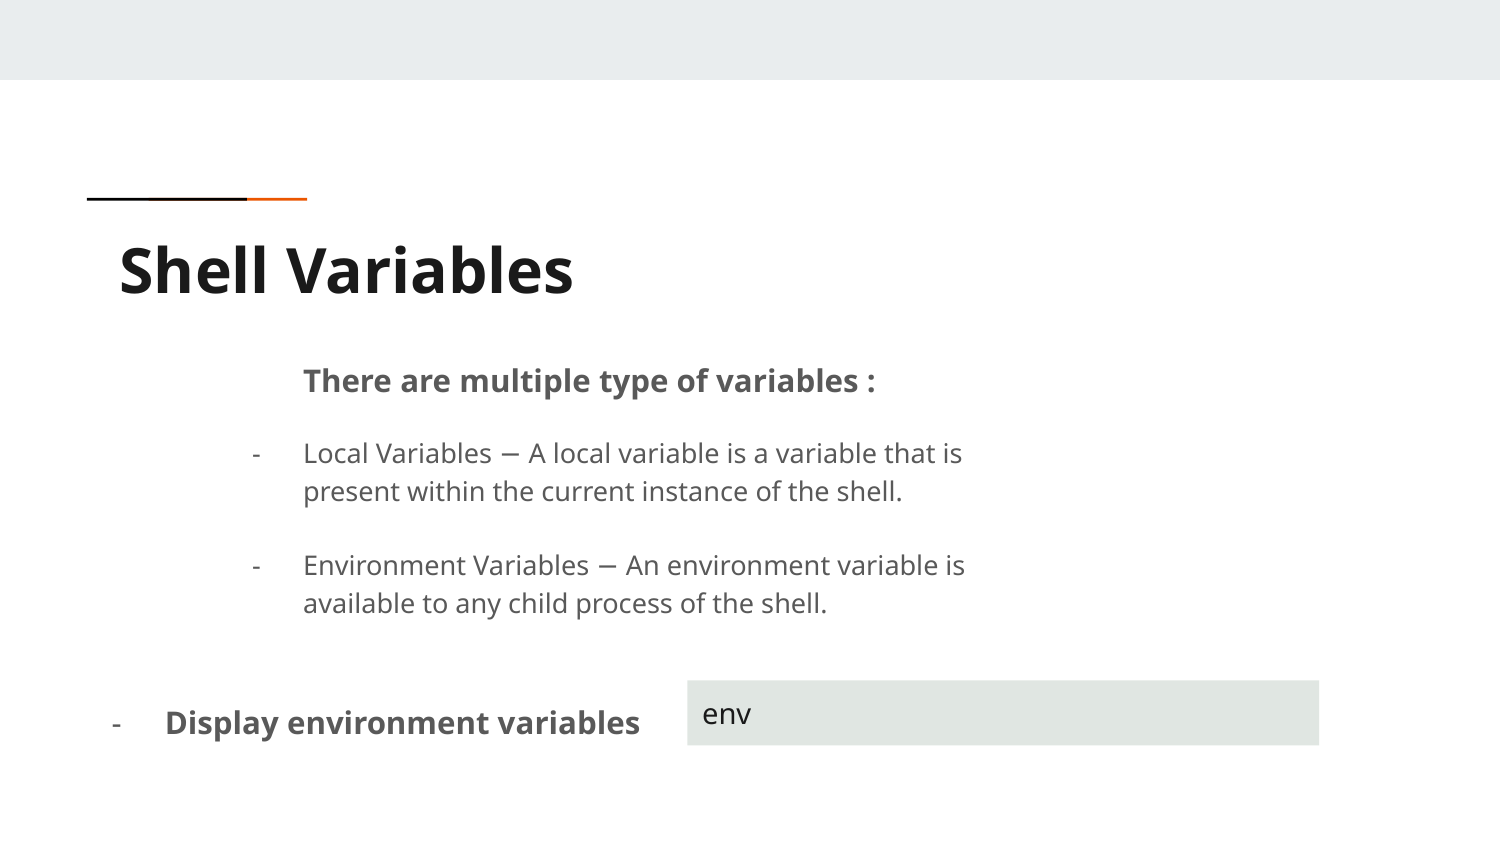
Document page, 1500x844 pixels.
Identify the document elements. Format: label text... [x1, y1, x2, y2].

text_box env [687, 680, 1320, 746]
text_box Display environment variables [75, 682, 657, 756]
title Shell Variables [119, 216, 1381, 305]
text_box There are multiple type of variables : Local Variables − A local variable is a variable that is present within the current instance of the shell. Environment Variables − An environment variable is available to any child process of the shell. [213, 340, 1067, 634]
